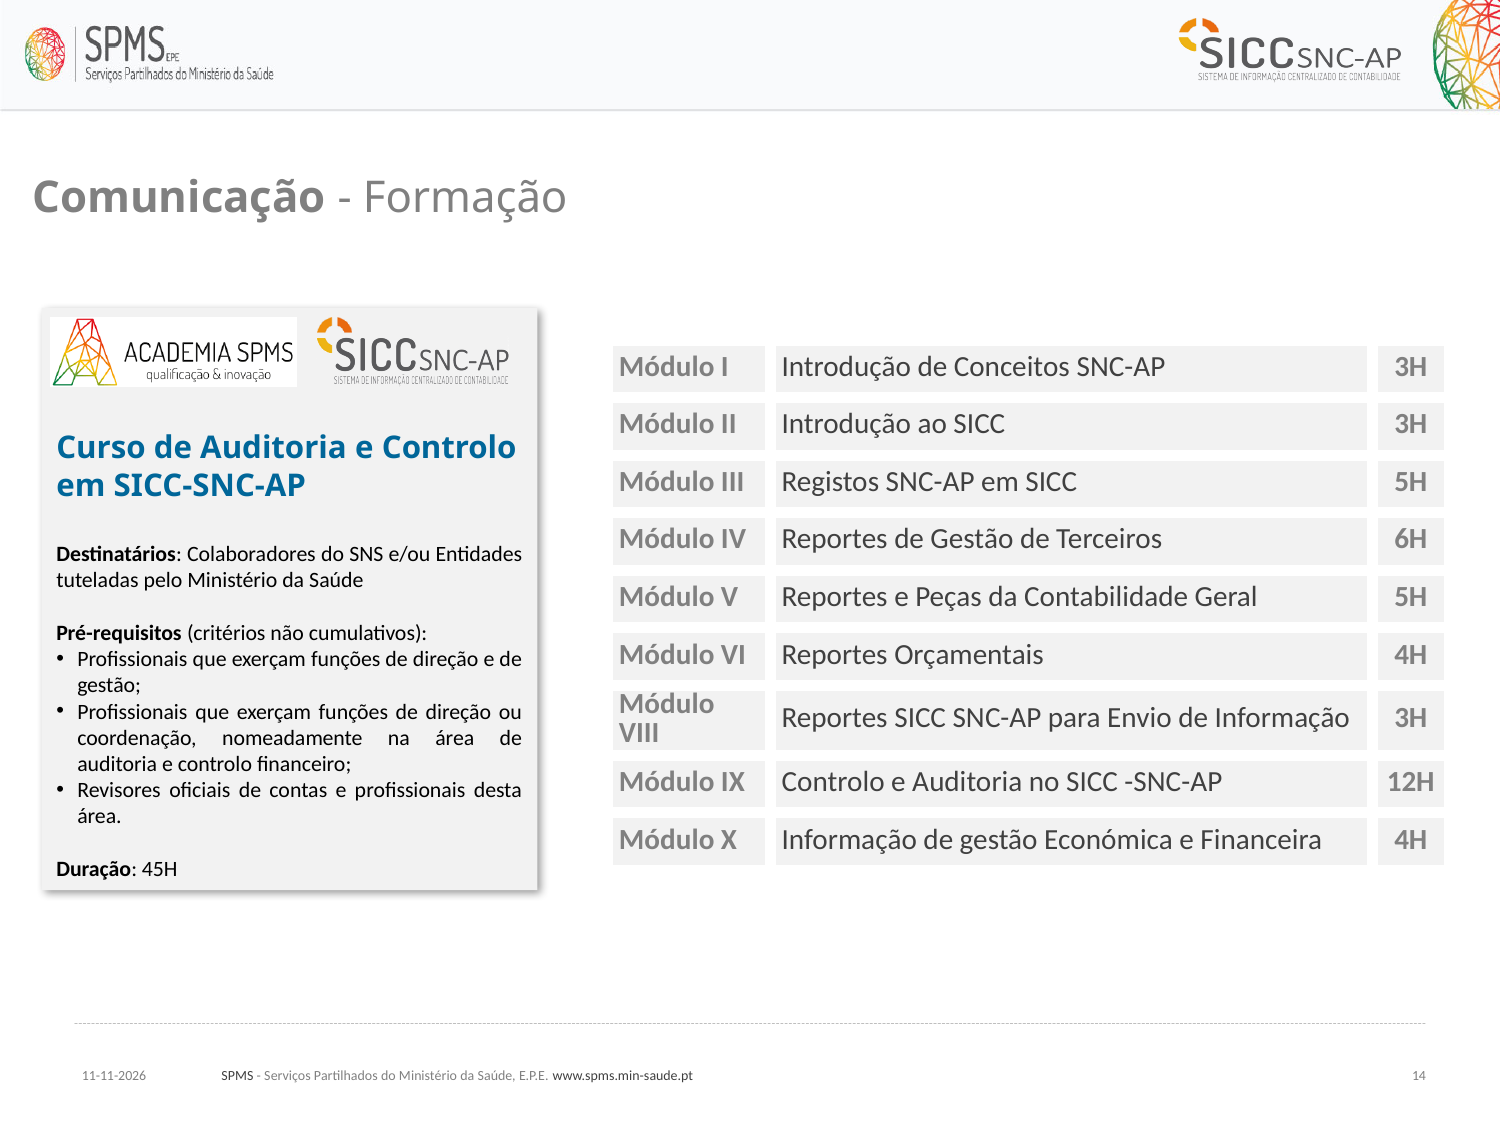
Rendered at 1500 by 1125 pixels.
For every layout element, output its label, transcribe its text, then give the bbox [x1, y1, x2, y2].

table_cell Módulo V [613, 576, 765, 622]
table_cell Módulo VIII [613, 691, 765, 750]
table_cell Introdução ao SICC [776, 403, 1367, 450]
slide_number 14 [1375, 1058, 1441, 1118]
table_header Módulo I [613, 346, 765, 392]
text_box Comunicação - Formação [17, 160, 981, 229]
table_cell 4H [1378, 633, 1444, 680]
picture [0, 0, 1500, 1125]
table_cell Registos SNC-AP em SICC [776, 461, 1367, 507]
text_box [313, 317, 513, 388]
table_cell 4H [1378, 818, 1444, 865]
table_cell Módulo IV [613, 518, 765, 565]
table_cell Reportes SICC SNC-AP para Envio de Informação [776, 691, 1367, 750]
table_cell Reportes de Gestão de Terceiros [776, 518, 1367, 565]
table_cell 5H [1378, 576, 1444, 622]
table_header 3H [1378, 346, 1444, 392]
table_cell 5H [1378, 461, 1444, 507]
text_box Curso de Auditoria e Controlo em SICC-SNC-AP Destinatários: Colaboradores do SNS e/ou Entidades tuteladas pelo Ministério da Saúde Pré-requisitos (critérios não cumulativos): Profissionais que exerçam funções de direção e de gestão; Profissionais que exerçam funções de direção ou coordenação, nomeadamente na área de auditoria e controlo financeiro; Revisores oficiais de contas e profissionais desta área. Duração: 45H [39, 306, 539, 892]
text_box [1174, 17, 1406, 83]
table_cell 12H [1378, 761, 1444, 807]
table_cell 3H [1378, 403, 1444, 450]
table_cell Módulo X [613, 818, 765, 865]
table_cell Reportes e Peças da Contabilidade Geral [776, 576, 1367, 622]
table_cell Módulo VI [613, 633, 765, 680]
table_header Introdução de Conceitos SNC-AP [776, 346, 1367, 392]
table_cell Informação de gestão Económica e Financeira [776, 818, 1367, 865]
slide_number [67, 1058, 207, 1118]
table_cell Módulo III [613, 461, 765, 507]
table_cell Controlo e Auditoria no SICC -SNC-AP [776, 761, 1367, 807]
table_cell Reportes Orçamentais [776, 633, 1367, 680]
table_cell 6H [1378, 518, 1444, 565]
footer SPMS - Serviços Partilhados do Ministério da Saúde, E.P.E. www.spms.min-saude.pt [207, 1058, 1365, 1118]
table_cell Módulo II [613, 403, 765, 450]
table_cell 3H [1378, 691, 1444, 750]
table_cell Módulo IX [613, 761, 765, 807]
